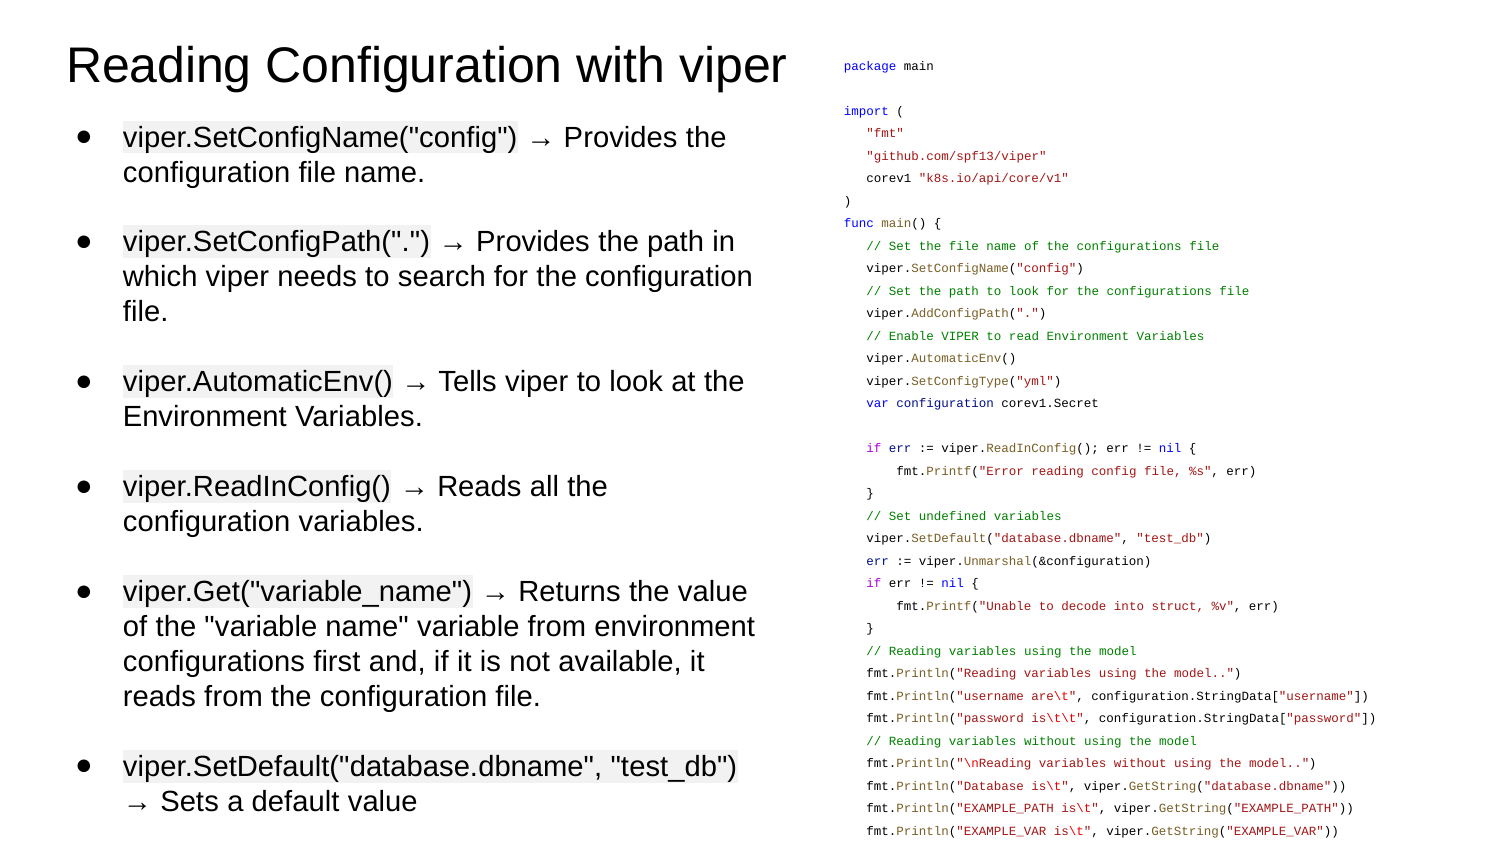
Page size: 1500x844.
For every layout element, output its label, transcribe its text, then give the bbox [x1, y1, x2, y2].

title Reading Configuration with viper [51, 17, 1449, 112]
list viper.SetConfigName("config") → Provides the configuration file name. viper.SetConfigPath(".") → Provides the path in which viper needs to search for the configuration file. viper.AutomaticEnv() → Tells viper to look at the Environment Variables. viper.ReadInConfig() → Reads all the configuration variables. viper.Get("variable_name") → Returns the value of the "variable name" variable from environment configurations first and, if it is not available, it reads from the configuration file. viper.SetDefault("database.dbname", "test_db") → Sets a default value [60, 102, 789, 707]
text_box package main import ( "fmt" "github.com/spf13/viper" corev1 "k8s.io/api/core/v1" ) func main() { // Set the file name of the configurations file viper.SetConfigName("config") // Set the path to look for the configurations file viper.AddConfigPath(".") // Enable VIPER to read Environment Variables viper.AutomaticEnv() viper.SetConfigType("yml") var configuration corev1.Secret if err := viper.ReadInConfig(); err != nil { fmt.Printf("Error reading config file, %s", err) } // Set undefined variables viper.SetDefault("database.dbname", "test_db") err := viper.Unmarshal(&configuration) if err != nil { fmt.Printf("Unable to decode into struct, %v", err) } // Reading variables using the model fmt.Println("Reading variables using the model..") fmt.Println("username are\t", configuration.StringData["username"]) fmt.Println("password is\t\t", configuration.StringData["password"]) // Reading variables without using the model fmt.Println("\nReading variables without using the model..") fmt.Println("Database is\t", viper.GetString("database.dbname")) fmt.Println("EXAMPLE_PATH is\t", viper.GetString("EXAMPLE_PATH")) fmt.Println("EXAMPLE_VAR is\t", viper.GetString("EXAMPLE_VAR")) } [828, 35, 1471, 837]
